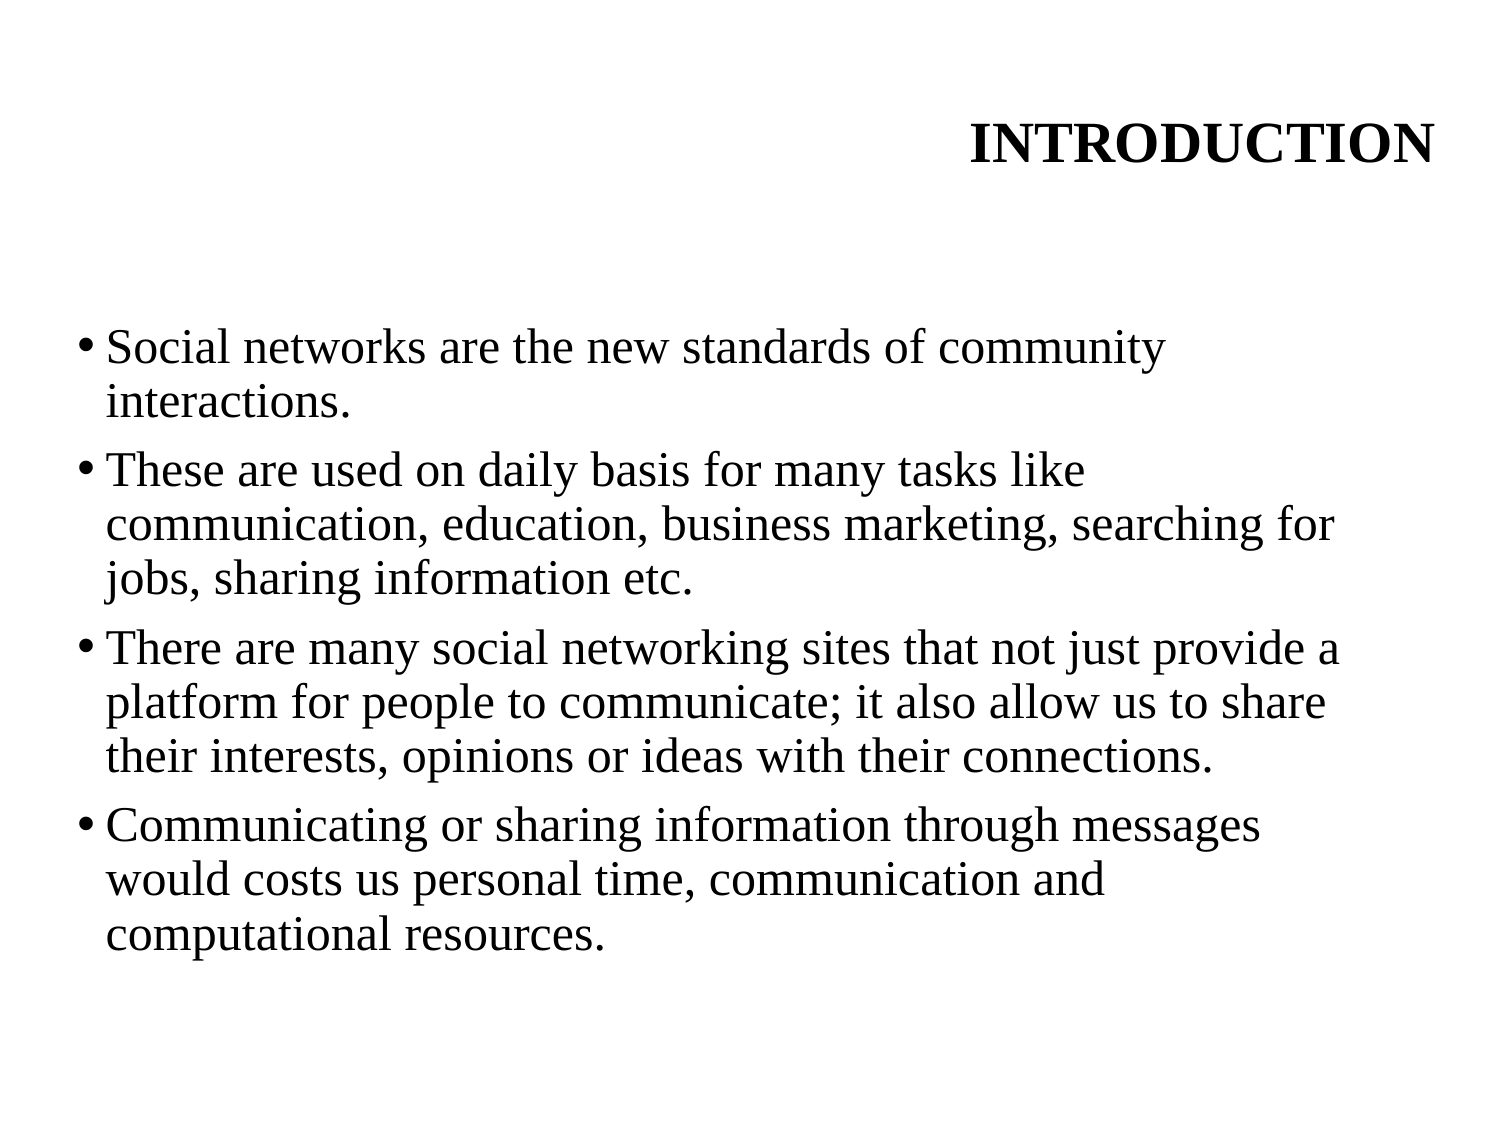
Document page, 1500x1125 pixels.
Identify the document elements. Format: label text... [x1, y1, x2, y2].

title INTRODUCTION [99, 50, 1450, 238]
list Social networks are the new standards of community interactions. These are used on daily basis for many tasks like communication, education, business marketing, searching for jobs, sharing information etc. There are many social networking sites that not just provide a platform for people to communicate; it also allow us to share their interests, opinions or ideas with their connections. Communicating or sharing information through messages would costs us personal time, communication and computational resources. [62, 312, 1413, 980]
